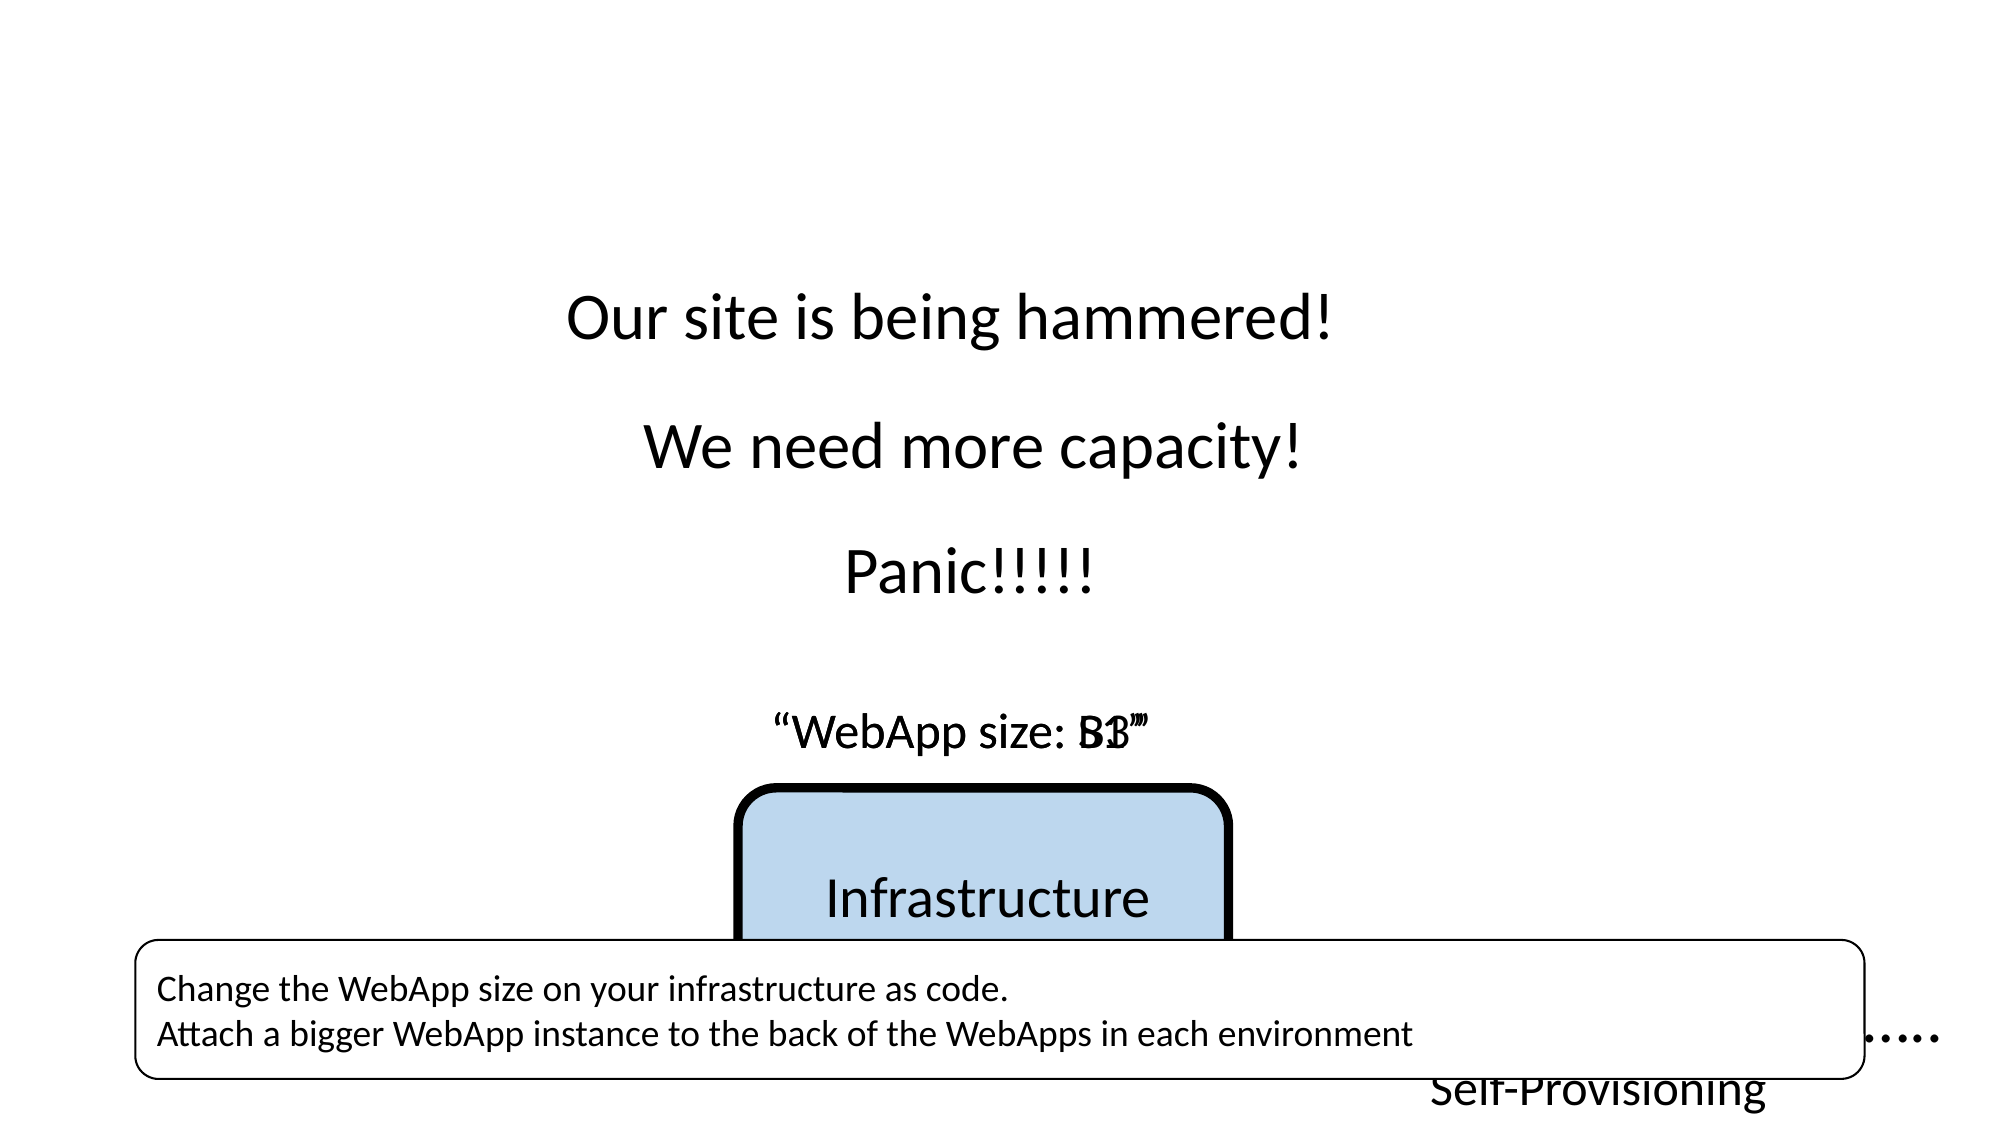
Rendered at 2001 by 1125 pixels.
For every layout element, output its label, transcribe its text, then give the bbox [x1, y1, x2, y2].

text_box Panic!!!!! [830, 518, 1137, 614]
text_box Contrast to now….. Self-Provisioning [1415, 968, 1965, 1124]
text_box Our site is being hammered! [551, 265, 1416, 361]
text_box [737, 787, 1229, 1017]
text_box “WebApp size: B3” [755, 690, 1211, 766]
text_box Change the WebApp size on your infrastructure as code. Attach a bigger WebApp instance to the back of the WebApps in each environment [134, 938, 1866, 1080]
text_box We need more capacity! [629, 394, 1338, 490]
